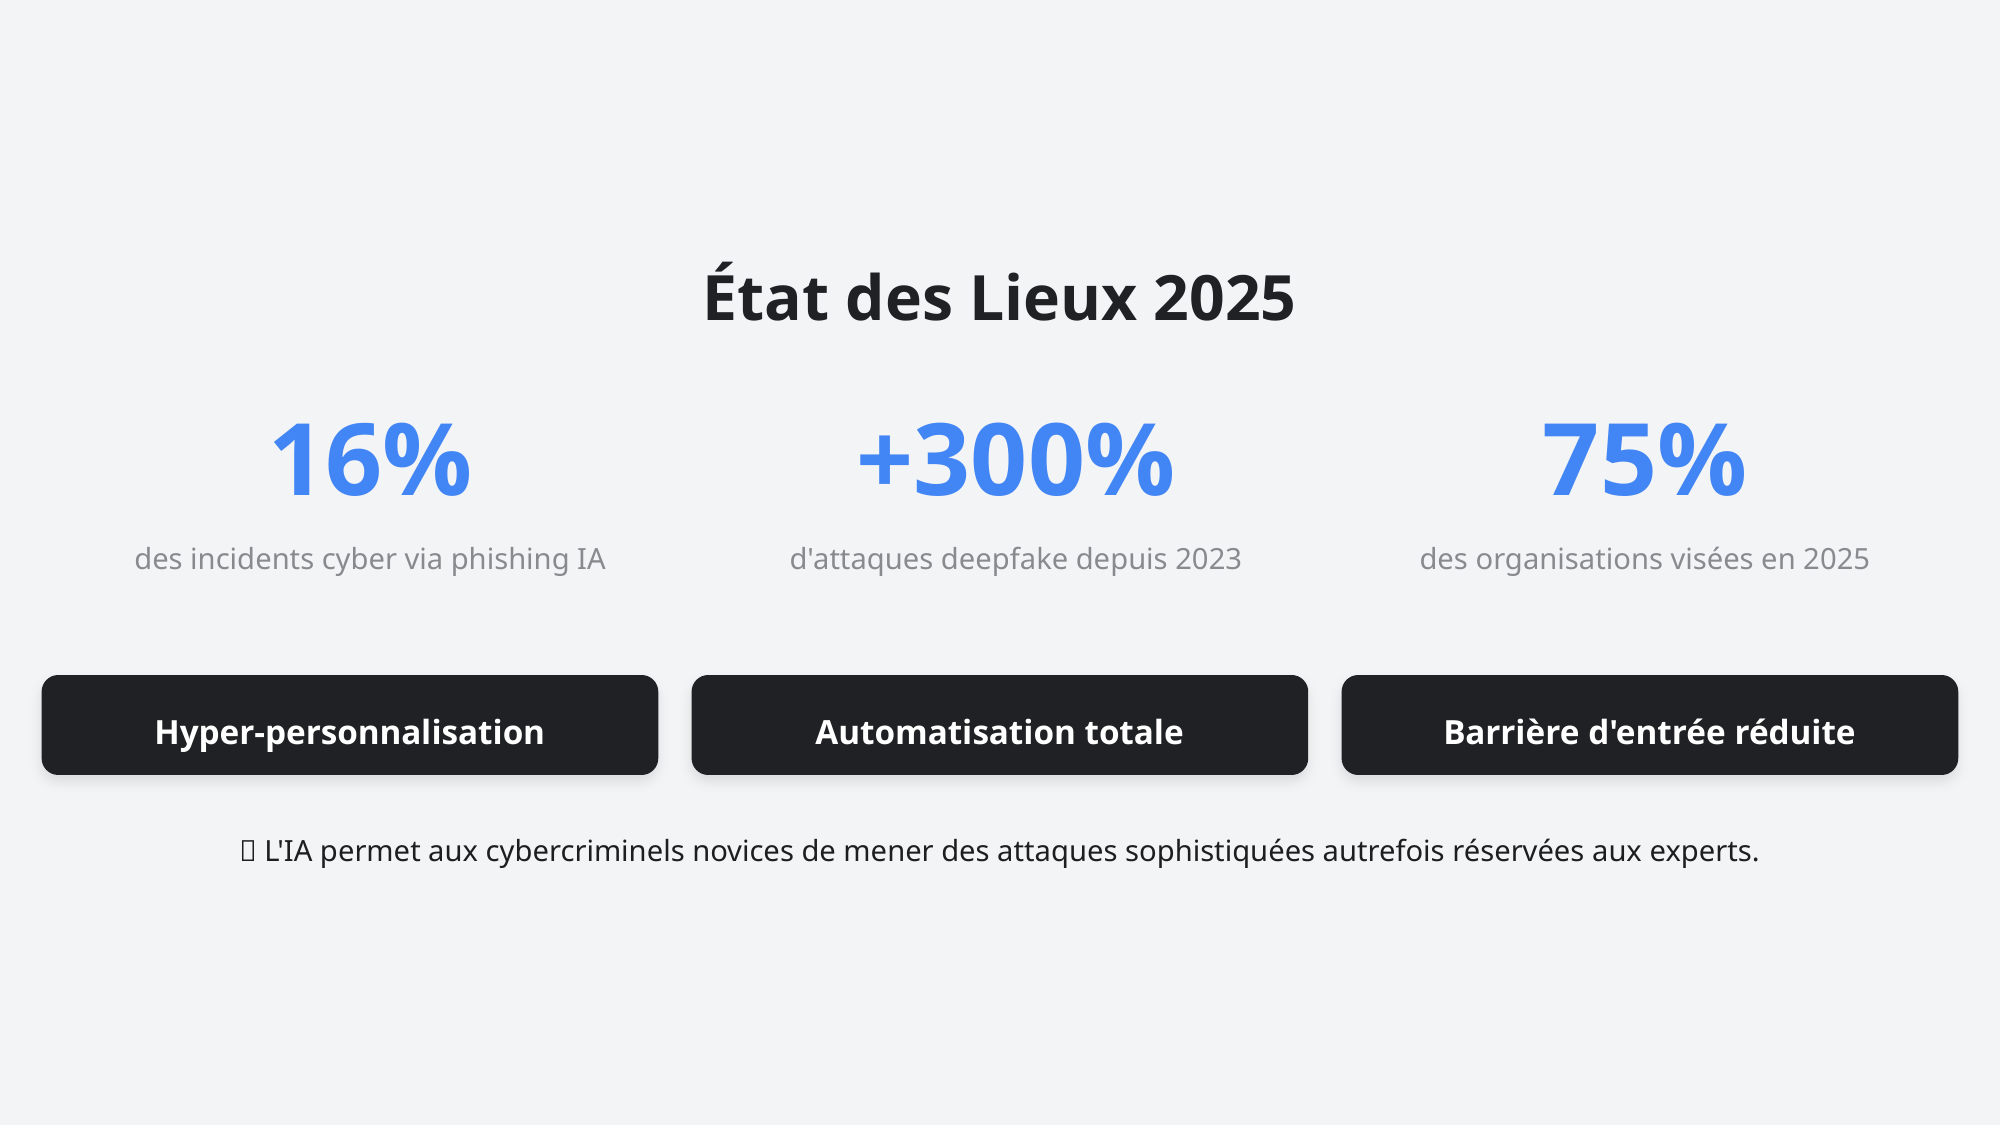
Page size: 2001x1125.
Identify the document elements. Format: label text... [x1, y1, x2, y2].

text_box des incidents cyber via phishing IA [110, 533, 631, 575]
text_box Automatisation totale [708, 699, 1292, 750]
text_box des organisations visées en 2025 [1401, 533, 1889, 575]
text_box [1341, 675, 1959, 775]
text_box Hyper-personnalisation [58, 699, 642, 750]
text_box [41, 675, 659, 775]
text_box [691, 675, 1309, 775]
text_box d'attaques deepfake depuis 2023 [767, 533, 1266, 575]
text_box État des Lieux 2025 [26, 258, 1974, 334]
text_box 💡 L'IA permet aux cybercriminels novices de mener des attaques sophistiquées autrefois réservées aux experts. [34, 824, 1966, 867]
text_box 75% [1383, 416, 1907, 517]
text_box 16% [92, 416, 649, 517]
text_box Barrière d'entrée réduite [1358, 699, 1942, 750]
text_box +300% [749, 416, 1283, 517]
